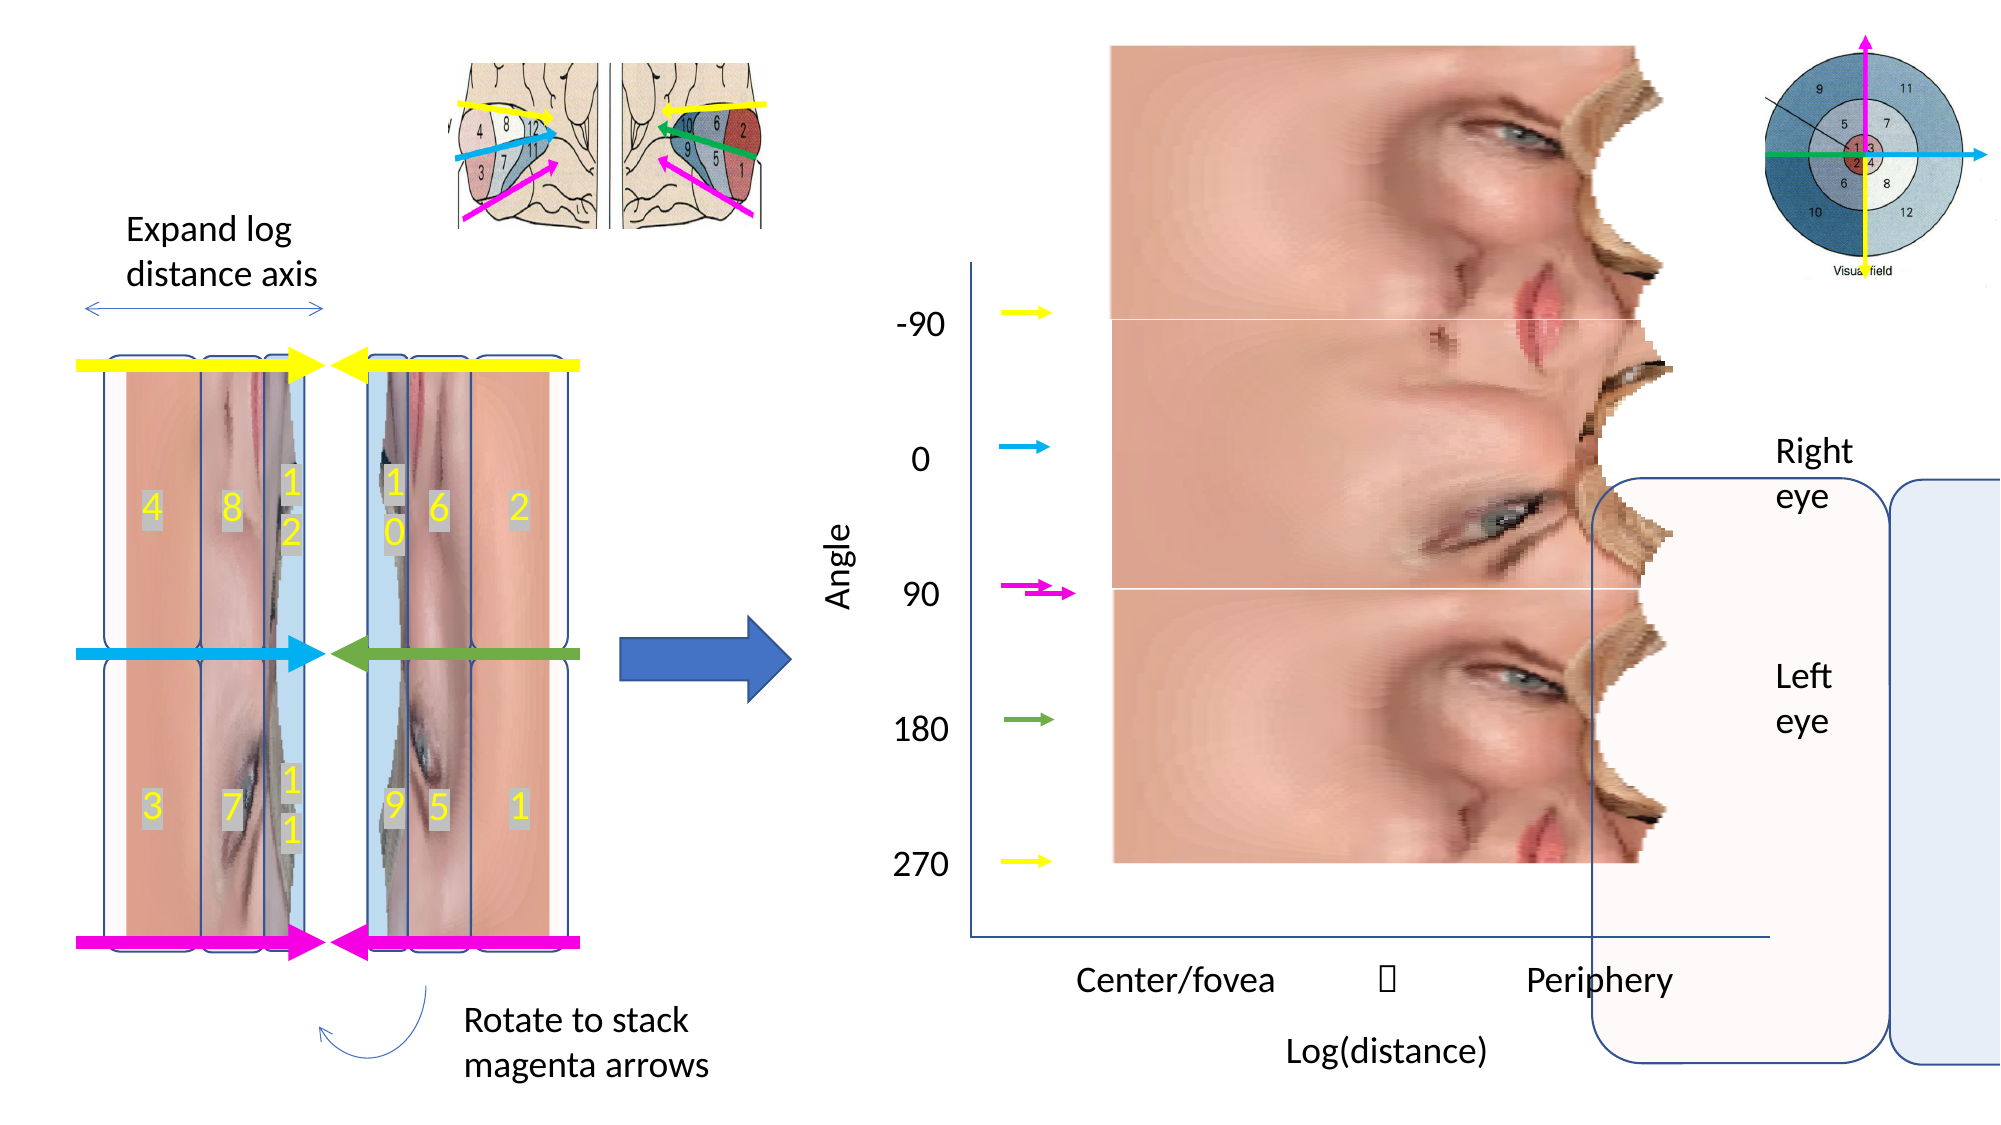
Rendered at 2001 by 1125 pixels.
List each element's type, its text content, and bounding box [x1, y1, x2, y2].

text_box Expand log distance axis [111, 196, 356, 302]
text_box -90 0 90 180 270 [863, 291, 979, 892]
picture [1102, 17, 2000, 864]
text_box Rotate to stack magenta arrows [448, 987, 765, 1093]
text_box Angle [804, 451, 865, 683]
picture [448, 63, 767, 229]
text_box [76, 354, 581, 953]
text_box [318, 985, 427, 1059]
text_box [999, 312, 1055, 862]
text_box [970, 262, 1592, 938]
text_box Right eye Left eye [1769, 418, 1876, 476]
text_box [1592, 476, 2000, 1065]
text_box Log(distance) [1138, 1018, 1636, 1079]
text_box [619, 614, 793, 705]
text_box Center/fovea  Periphery [1003, 947, 1592, 1008]
